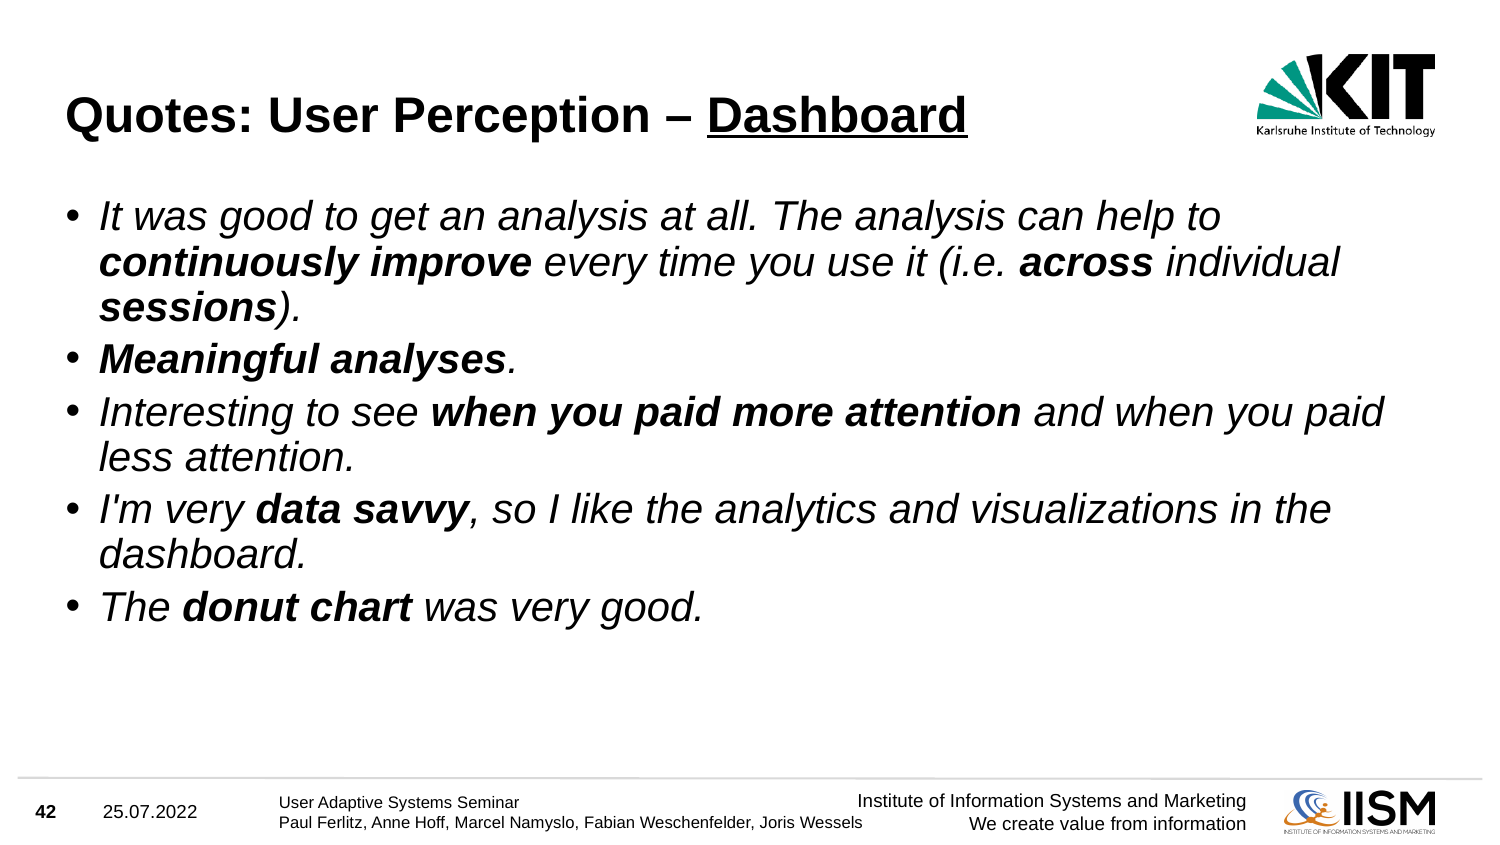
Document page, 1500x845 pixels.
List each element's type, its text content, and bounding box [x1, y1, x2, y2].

picture [1257, 54, 1435, 137]
title Quotes: User Perception – Dashboard [64, 48, 1192, 144]
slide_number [102, 778, 272, 844]
slide_number 42 [35, 778, 89, 844]
picture [1284, 790, 1435, 834]
list It was good to get an analysis at all. The analysis can help to continuously improve every time you use it (i.e. across individual sessions). Meaningful analyses. Interesting to see when you paid more attention and when you paid less attention. I'm very data savvy, so I like the analytics and visualizations in the dashboard. The donut chart was very good. [65, 194, 1435, 747]
